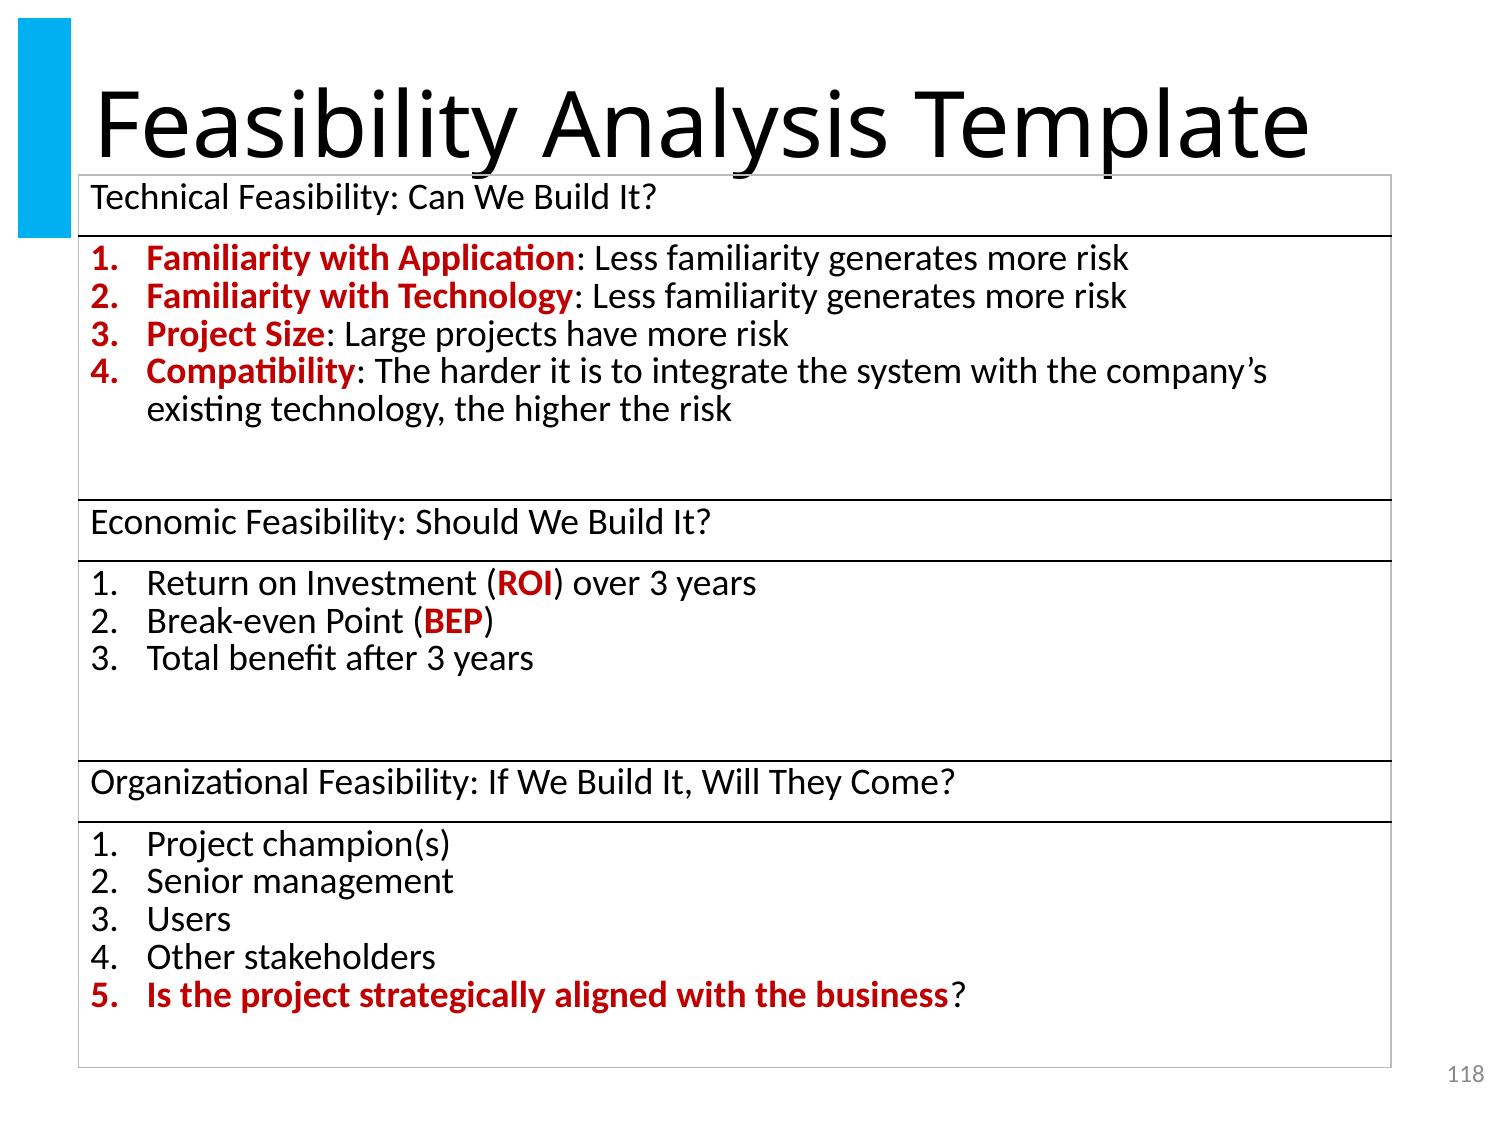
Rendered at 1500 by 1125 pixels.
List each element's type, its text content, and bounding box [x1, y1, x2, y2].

table_cell Economic Feasibility: Should We Build It? [79, 501, 1390, 560]
table_cell Project champion(s) Senior management Users Other stakeholders Is the project strategically aligned with the business? [79, 823, 1390, 1067]
slide_number 118 [1162, 1042, 1500, 1103]
table_header Technical Feasibility: Can We Build It? [79, 176, 1390, 235]
table_cell Familiarity with Application: Less familiarity generates more risk Familiarity with Technology: Less familiarity generates more risk Project Size: Large projects have more risk Compatibility: The harder it is to integrate the system with the company’s existing technology, the higher the risk [79, 237, 1390, 499]
title Feasibility Analysis Template [78, 19, 1443, 237]
table_cell Organizational Feasibility: If We Build It, Will They Come? [79, 762, 1390, 821]
table_cell Return on Investment (ROI) over 3 years Break-even Point (BEP) Total benefit after 3 years [79, 562, 1390, 760]
